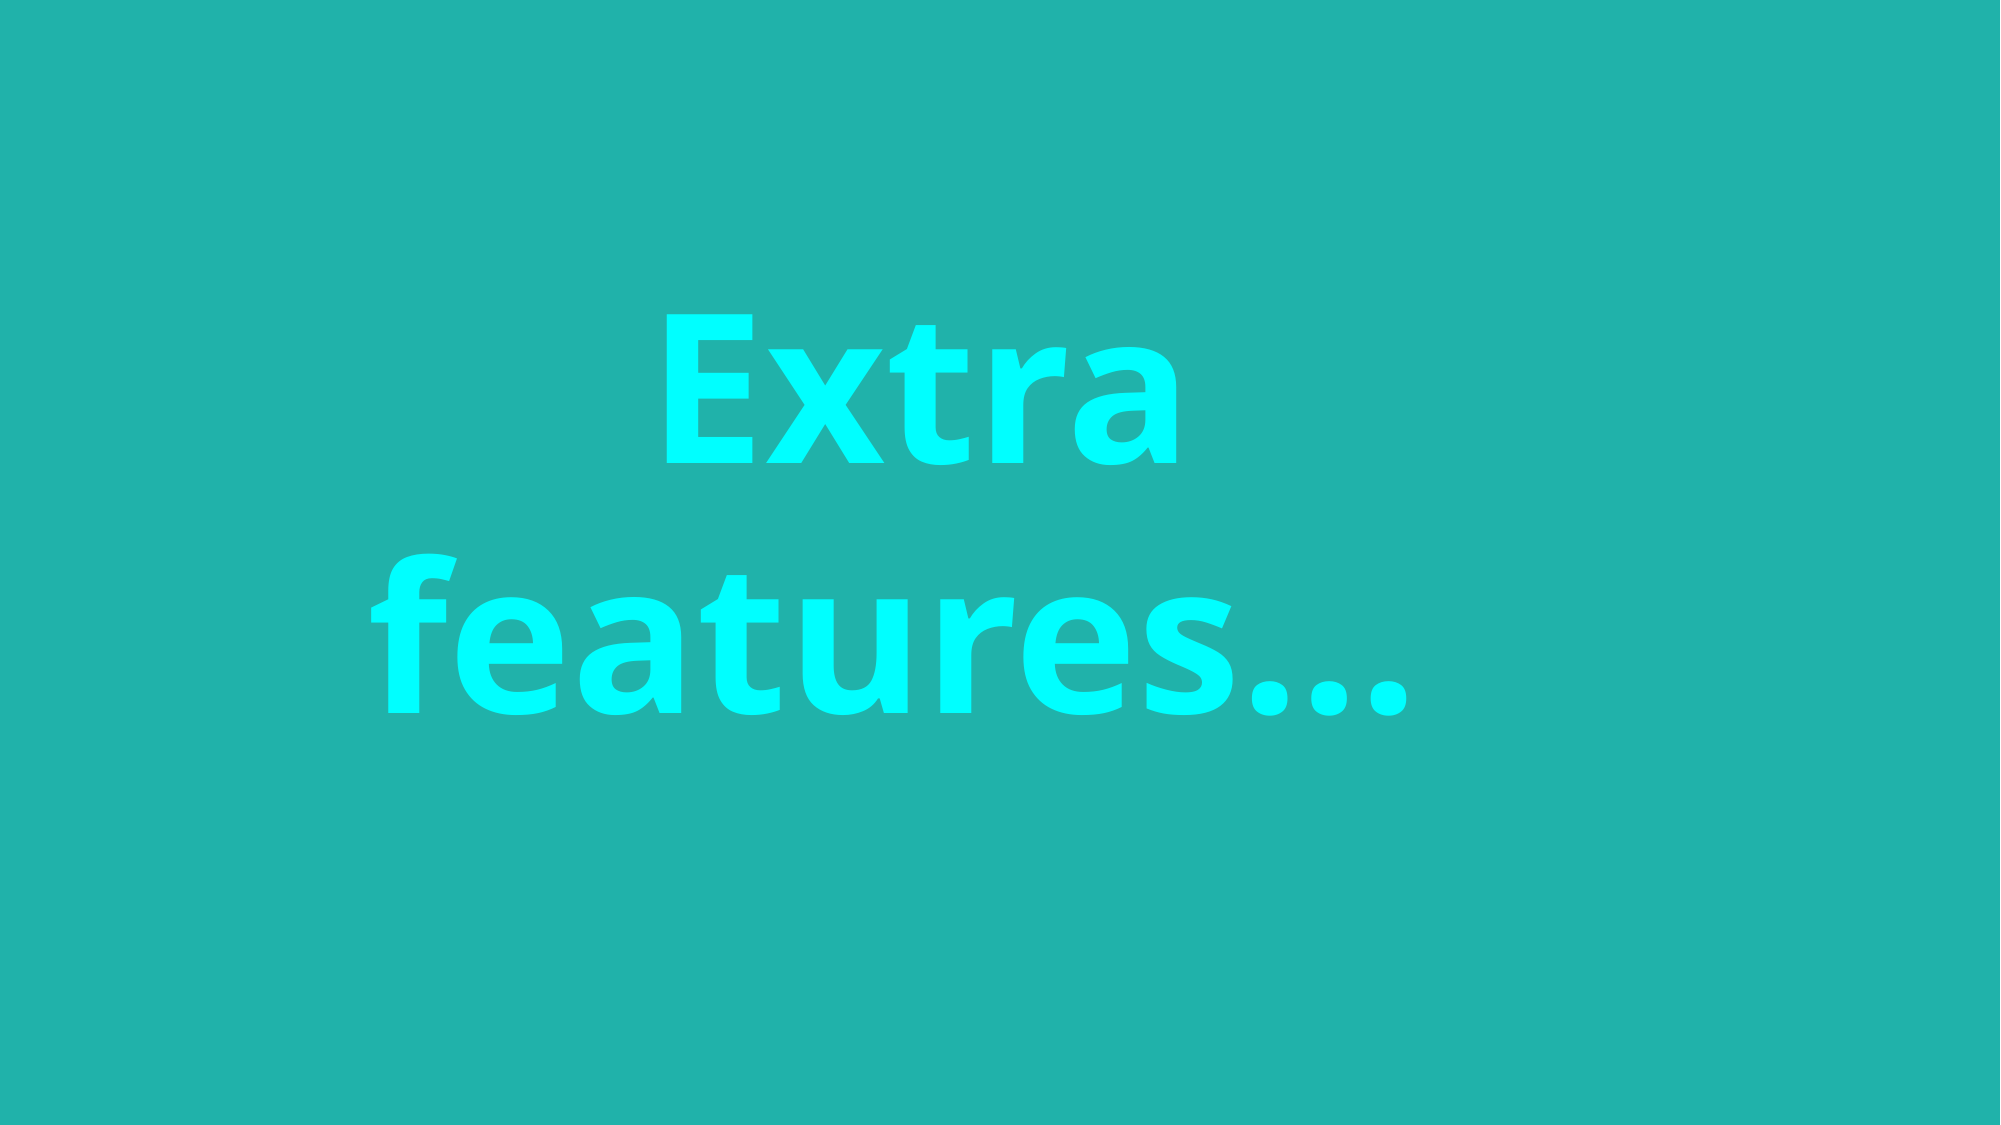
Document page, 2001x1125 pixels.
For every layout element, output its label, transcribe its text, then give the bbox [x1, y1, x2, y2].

text_box Extra features… [160, 247, 1681, 763]
